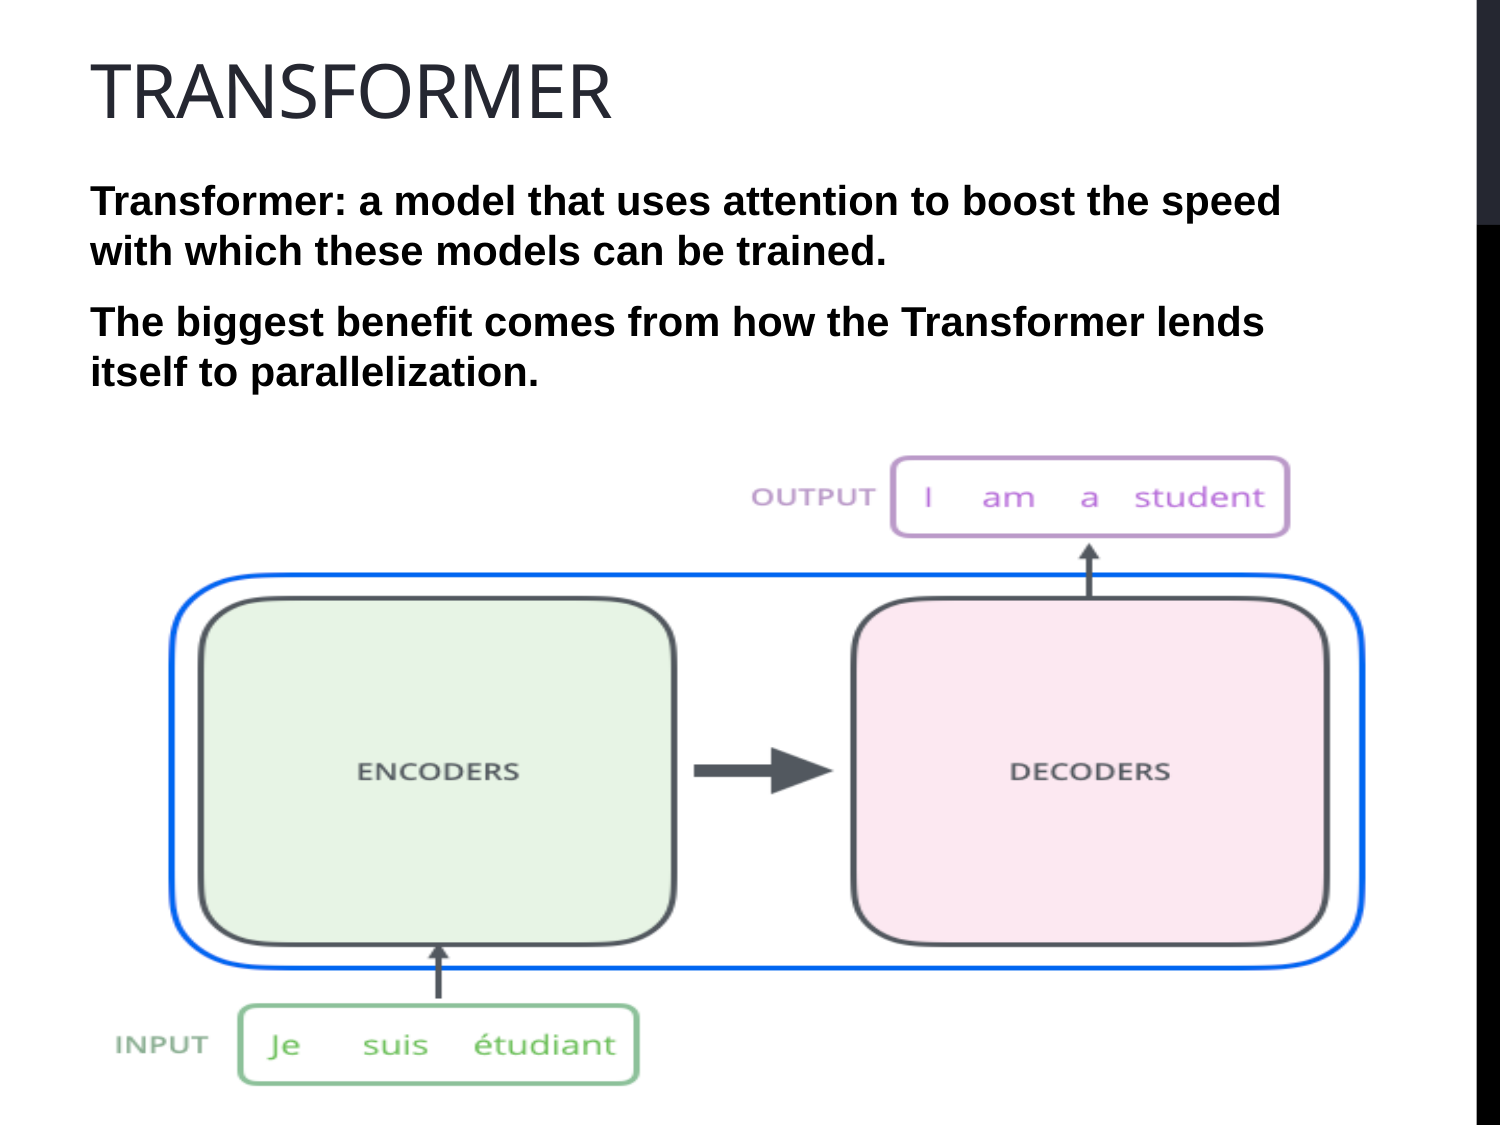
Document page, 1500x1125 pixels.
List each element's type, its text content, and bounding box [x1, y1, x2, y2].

title Transformer [75, 25, 1025, 141]
list Transformer: a model that uses attention to boost the speed with which these models can be trained. The biggest benefit comes from how the Transformer lends itself to parallelization. [75, 166, 1325, 392]
picture [46, 397, 1392, 1095]
